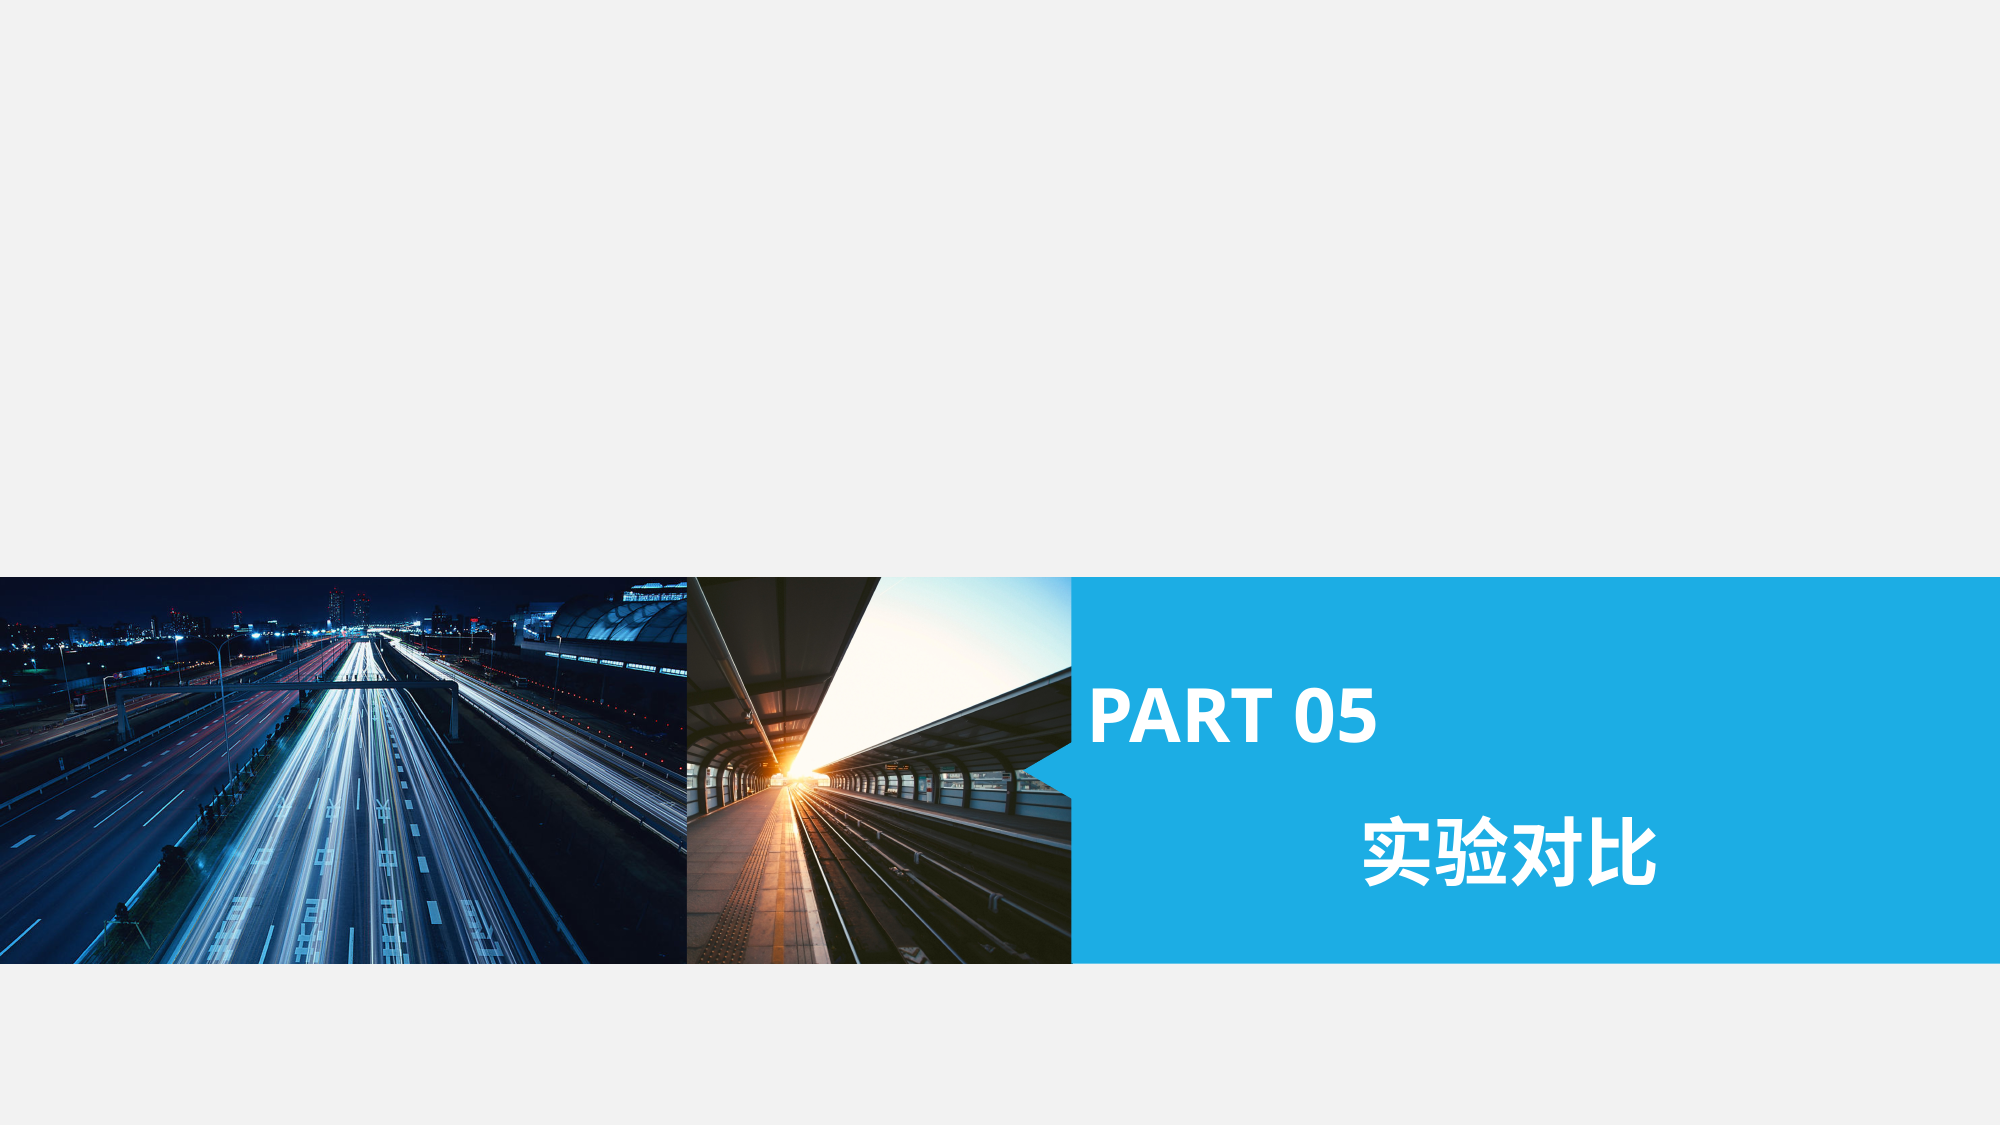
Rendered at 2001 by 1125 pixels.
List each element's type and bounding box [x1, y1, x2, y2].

text_box [1022, 577, 2000, 964]
text_box [686, 576, 1074, 964]
text_box [0, 576, 686, 964]
